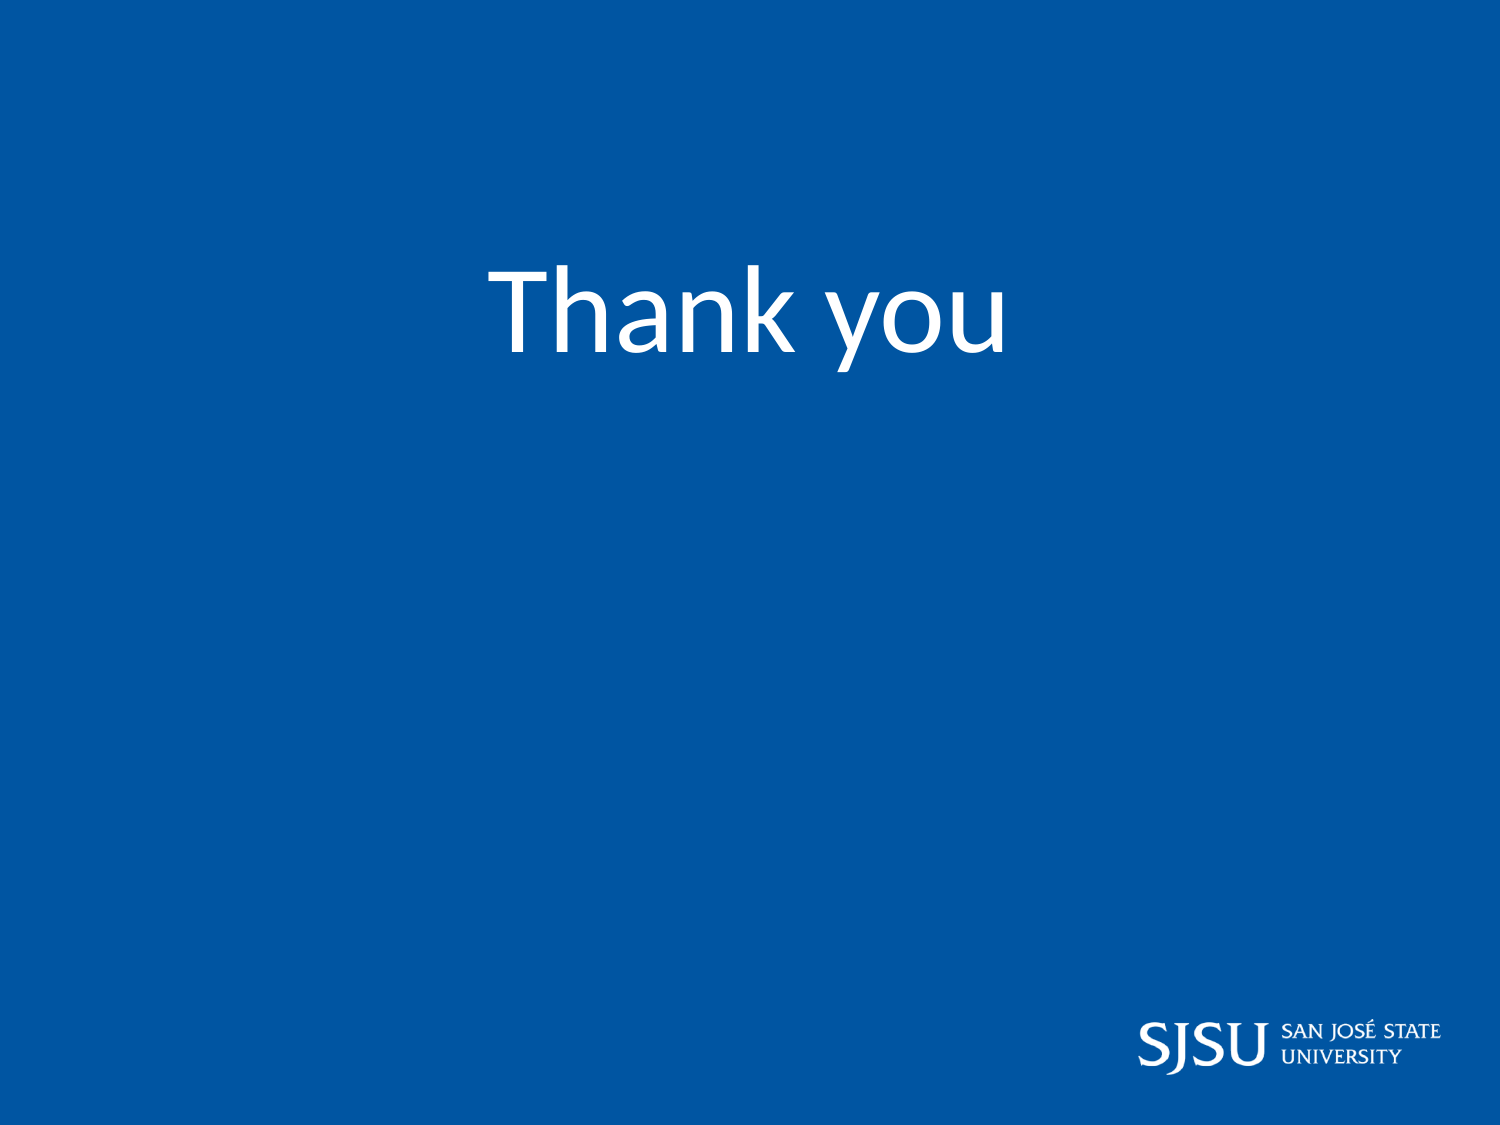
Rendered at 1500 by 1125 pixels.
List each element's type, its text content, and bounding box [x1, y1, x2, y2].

title Thank you [103, 239, 1397, 385]
picture [1138, 1019, 1441, 1075]
